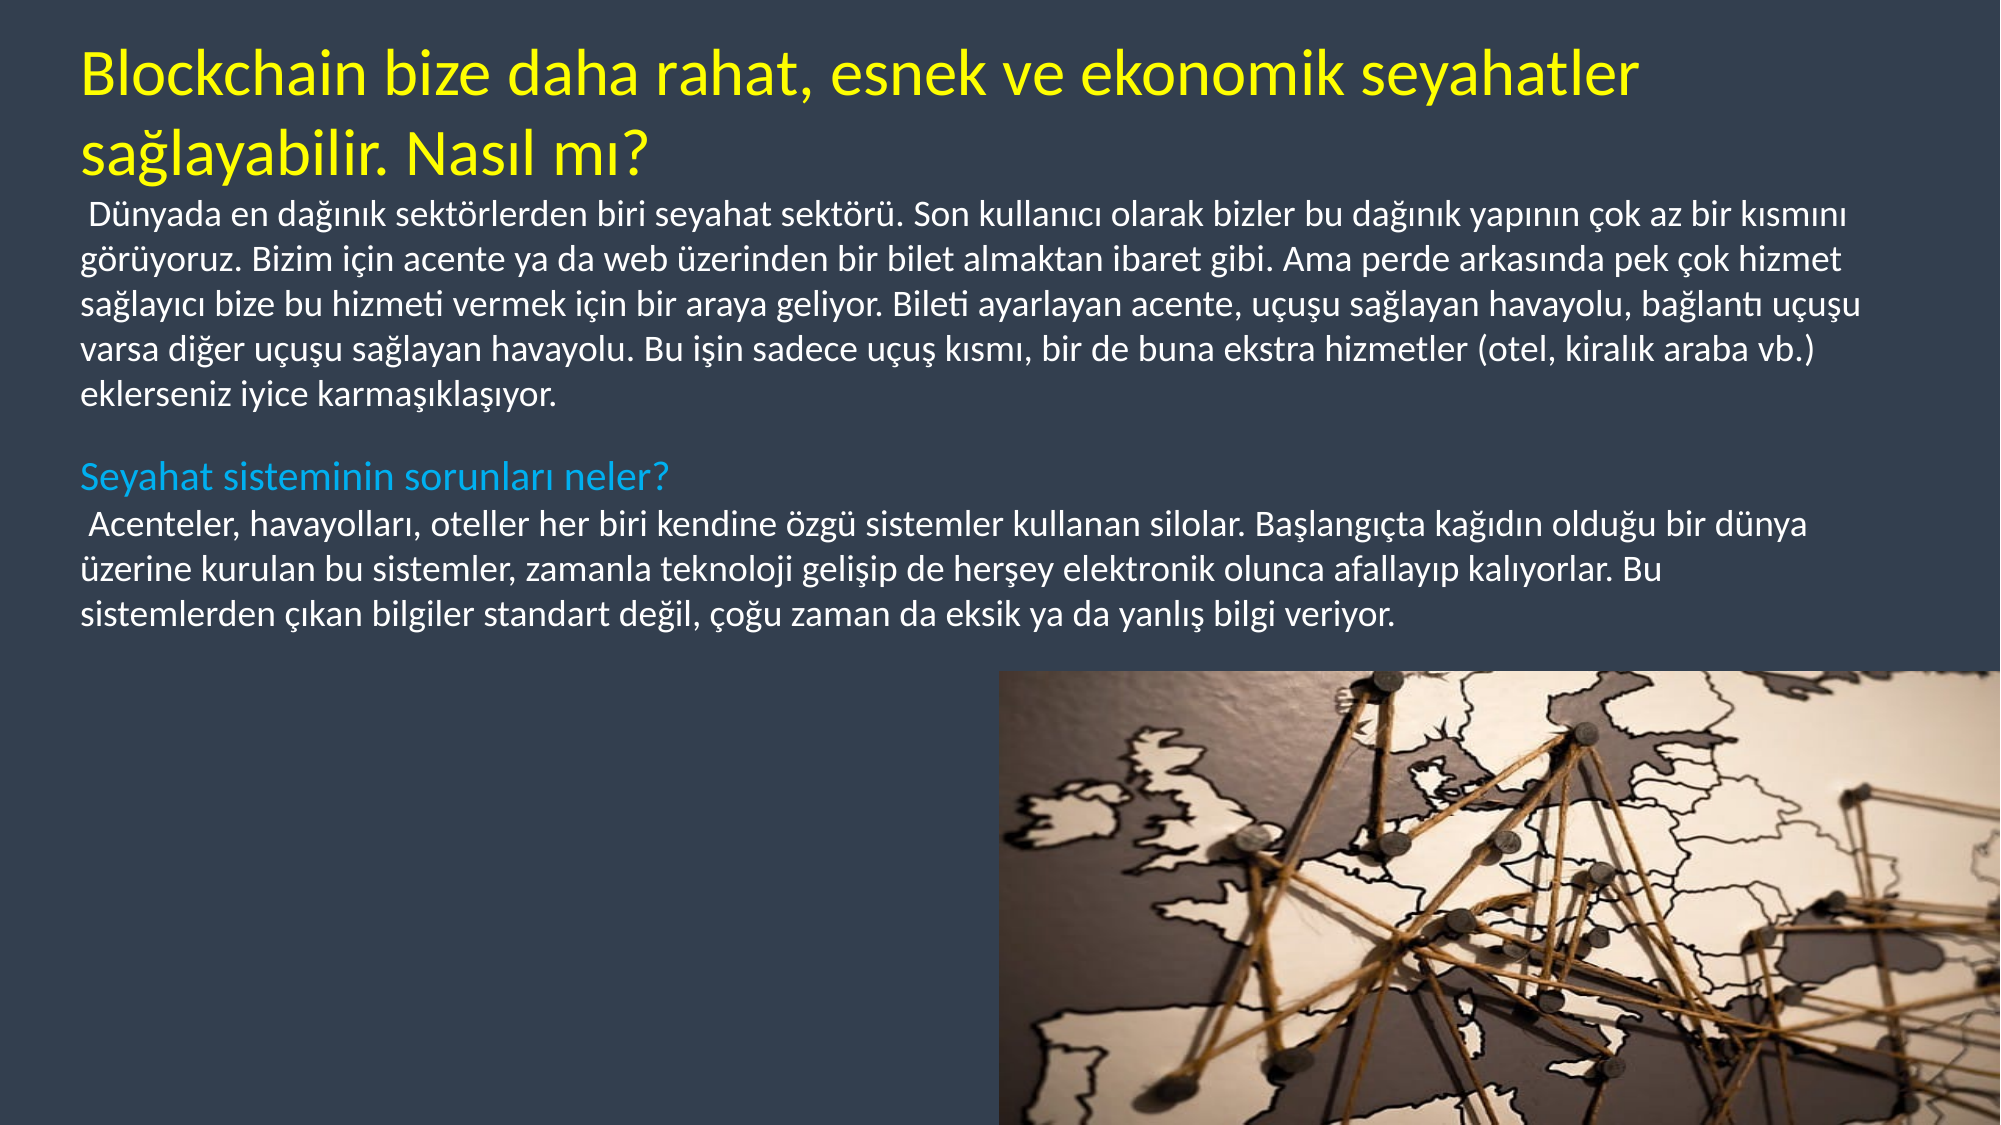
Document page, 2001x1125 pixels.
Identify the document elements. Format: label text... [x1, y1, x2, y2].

picture [999, 671, 2000, 1125]
text_box Seyahat sisteminin sorunları neler? Acenteler, havayolları, oteller her biri kendine özgü sistemler kullanan silolar. Başlangıçta kağıdın olduğu bir dünya üzerine kurulan bu sistemler, zamanla teknoloji gelişip de herşey elektronik olunca afallayıp kalıyorlar. Bu sistemlerden çıkan bilgiler standart değil, çoğu zaman da eksik ya da yanlış bilgi veriyor. [65, 441, 1876, 642]
text_box Blockchain bize daha rahat, esnek ve ekonomik seyahatler sağlayabilir. Nasıl mı? Dünyada en dağınık sektörlerden biri seyahat sektörü. Son kullanıcı olarak bizler bu dağınık yapının çok az bir kısmını görüyoruz. Bizim için acente ya da web üzerinden bir bilet almaktan ibaret gibi. Ama perde arkasında pek çok hizmet sağlayıcı bize bu hizmeti vermek için bir araya geliyor. Bileti ayarlayan acente, uçuşu sağlayan havayolu, bağlantı uçuşu varsa diğer uçuşu sağlayan havayolu. Bu işin sadece uçuş kısmı, bir de buna ekstra hizmetler (otel, kiralık araba vb.) eklerseniz iyice karmaşıklaşıyor. [65, 21, 1935, 467]
